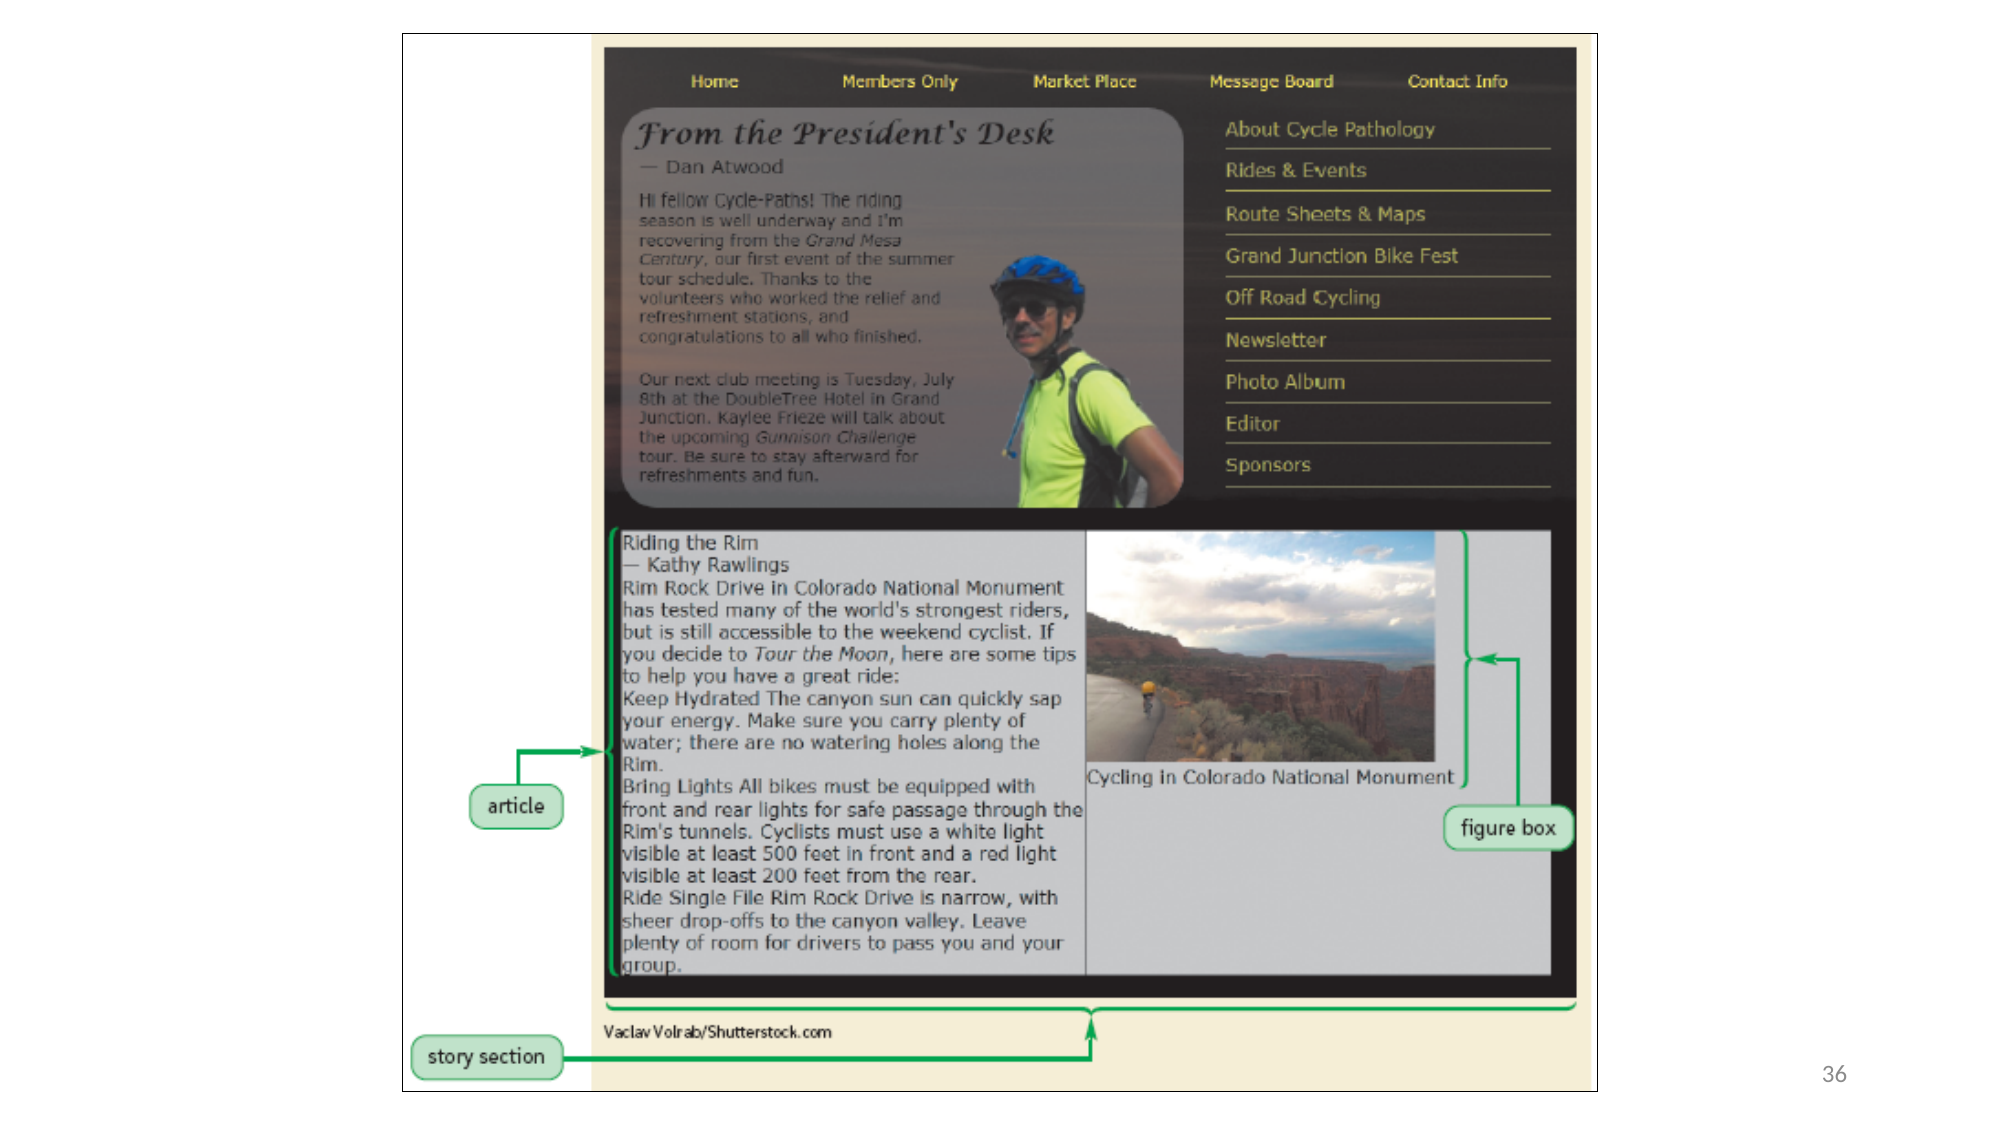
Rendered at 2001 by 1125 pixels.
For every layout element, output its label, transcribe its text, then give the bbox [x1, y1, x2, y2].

slide_number 36 [1412, 1042, 1863, 1103]
picture [402, 32, 1598, 1092]
